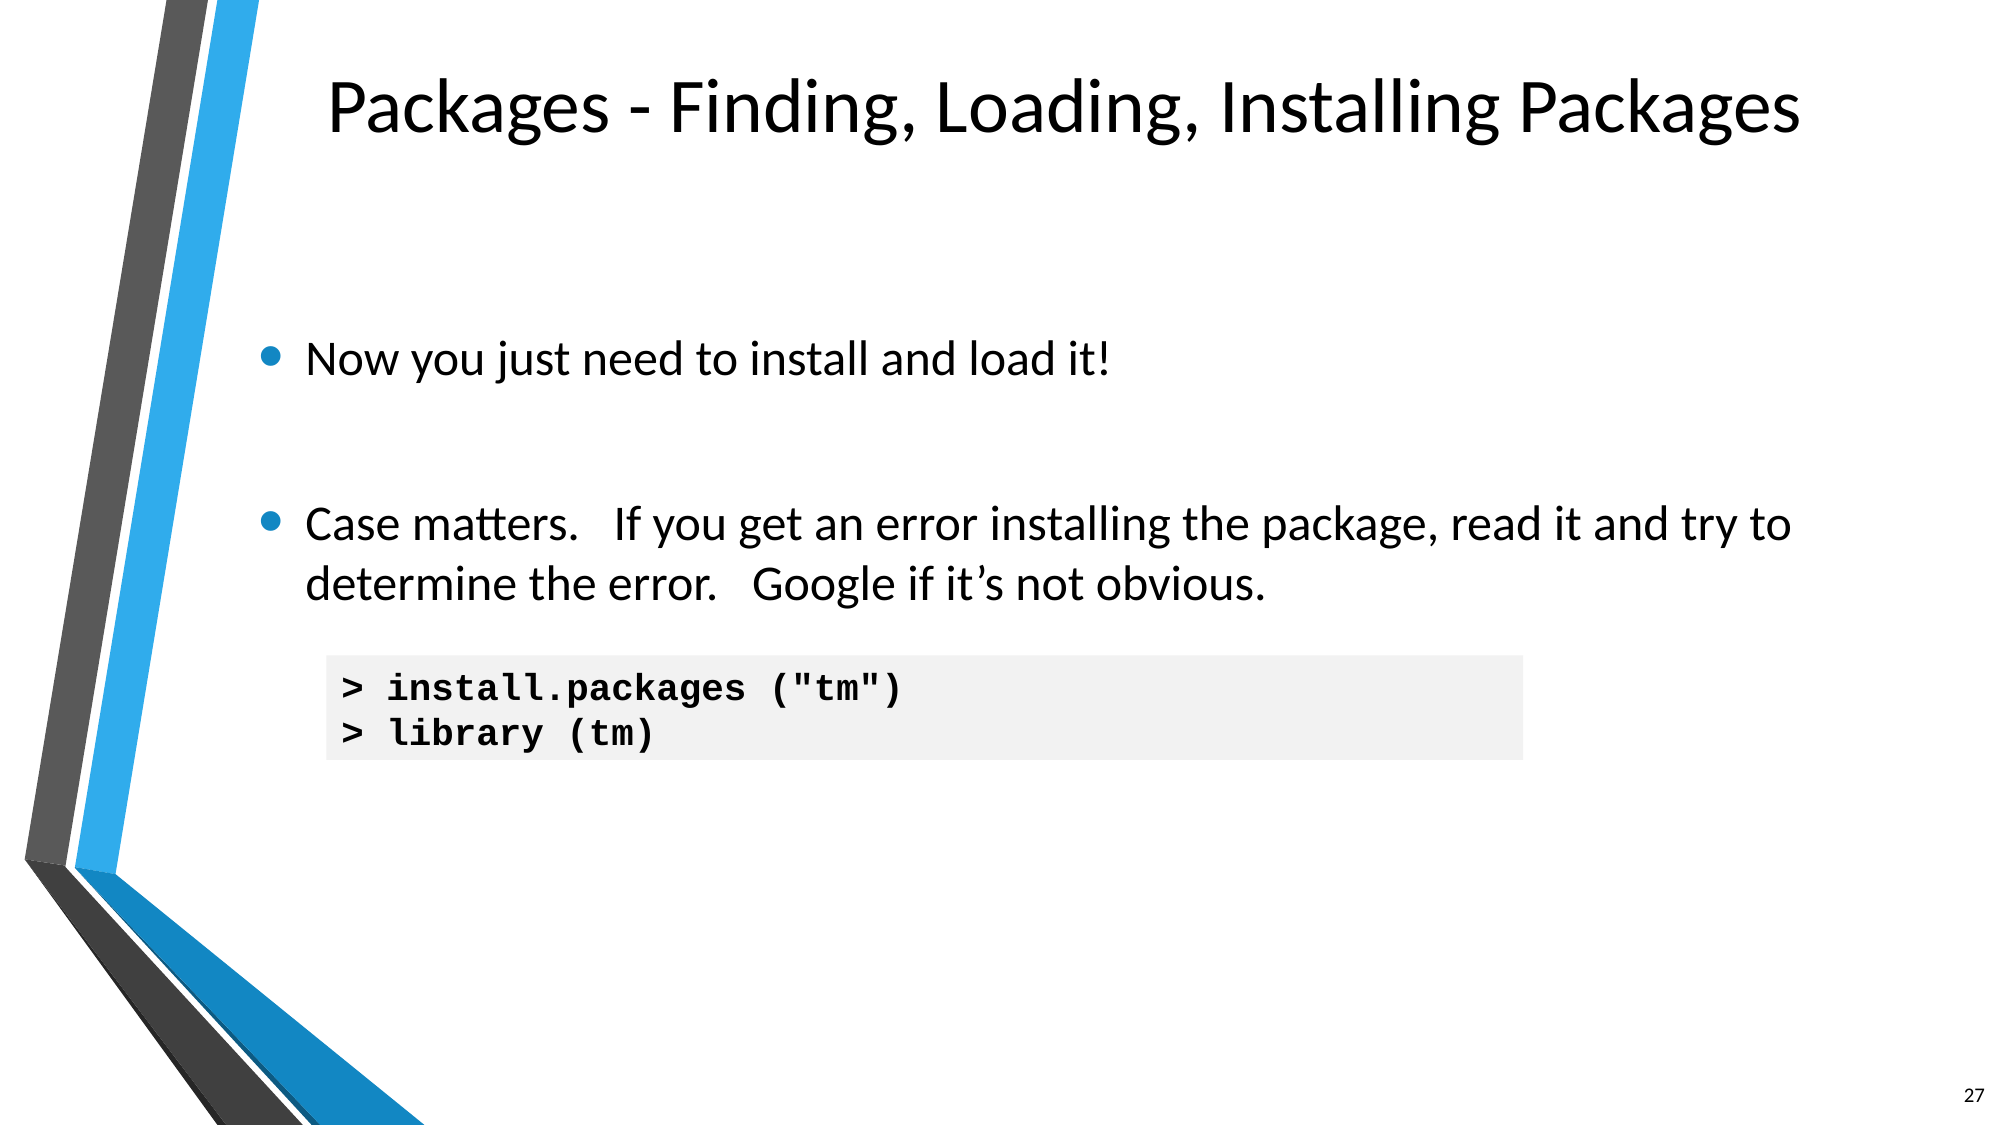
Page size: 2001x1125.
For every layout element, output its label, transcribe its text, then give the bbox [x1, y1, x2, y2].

text_box > install.packages ("tm") > library (tm) [326, 655, 1524, 760]
slide_number 27 [1909, 1064, 2000, 1124]
title Packages - Finding, Loading, Installing Packages [243, 47, 1887, 156]
list Now you just need to install and load it! Case matters. If you get an error installing the package, read it and try to determine the error. Google if it’s not obvious. [243, 235, 1887, 826]
